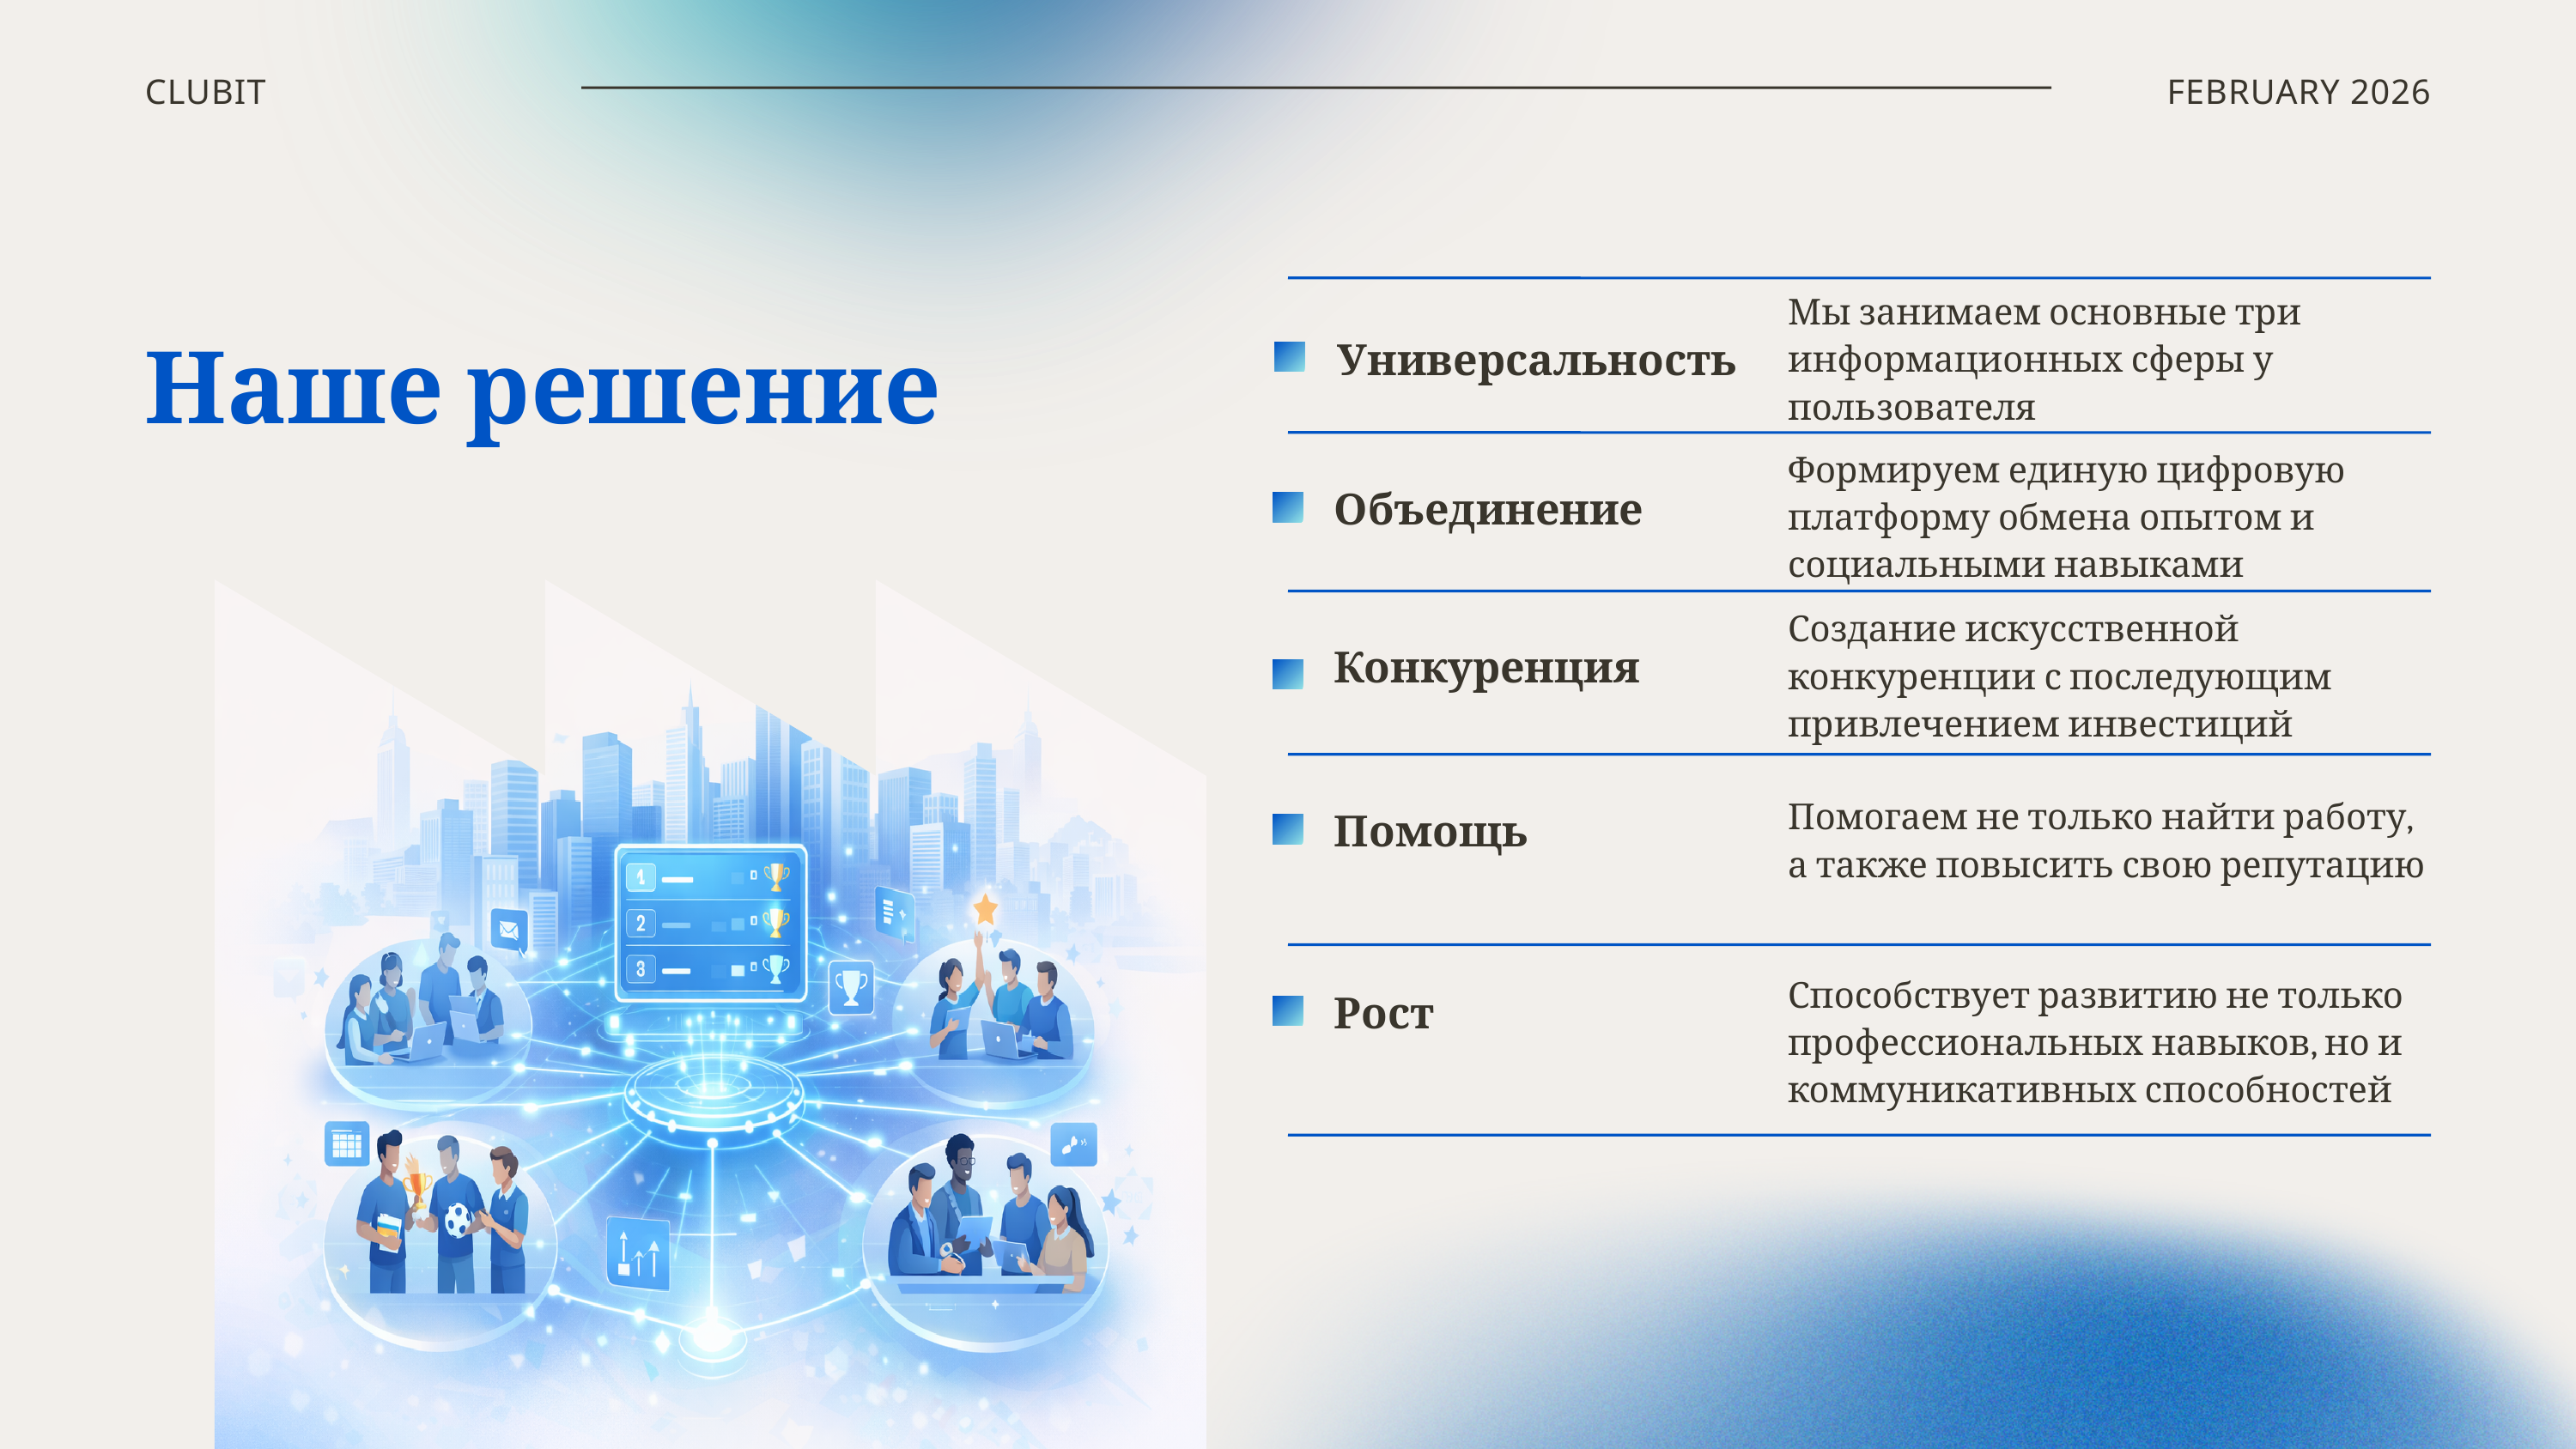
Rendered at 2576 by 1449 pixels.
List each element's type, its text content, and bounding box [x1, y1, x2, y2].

text_box Рост [1334, 981, 1788, 1037]
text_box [1273, 658, 1303, 690]
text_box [1273, 814, 1303, 845]
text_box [1274, 341, 1305, 372]
text_box [257, 0, 1617, 88]
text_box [1273, 995, 1303, 1027]
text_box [1273, 492, 1303, 523]
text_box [214, 579, 1207, 1449]
text_box CLUBIT [144, 63, 582, 112]
text_box [1211, 1157, 2576, 1449]
text_box Универсальность [1337, 329, 1752, 385]
text_box Создание искусственной конкуренции с последующим привлечением инвестиций [1788, 601, 2432, 744]
text_box Объединение [1334, 478, 1788, 534]
text_box Мы занимаем основные три информационных сферы у пользователя [1788, 284, 2432, 427]
text_box Конкуренция [1334, 636, 1788, 692]
text_box Помощь [1334, 800, 1788, 856]
text_box Наше решение [144, 303, 1042, 445]
text_box FEBRUARY 2026 [2050, 63, 2432, 112]
text_box Способствует развитию не только профессиональных навыков, но и коммуникативных способностей [1788, 967, 2432, 1111]
text_box Помогаем не только найти работу, а также повысить свою репутацию [1788, 789, 2432, 885]
text_box Формируем единую цифровую платформу обмена опытом и социальными навыками [1788, 442, 2432, 585]
text_box [257, 88, 1617, 471]
